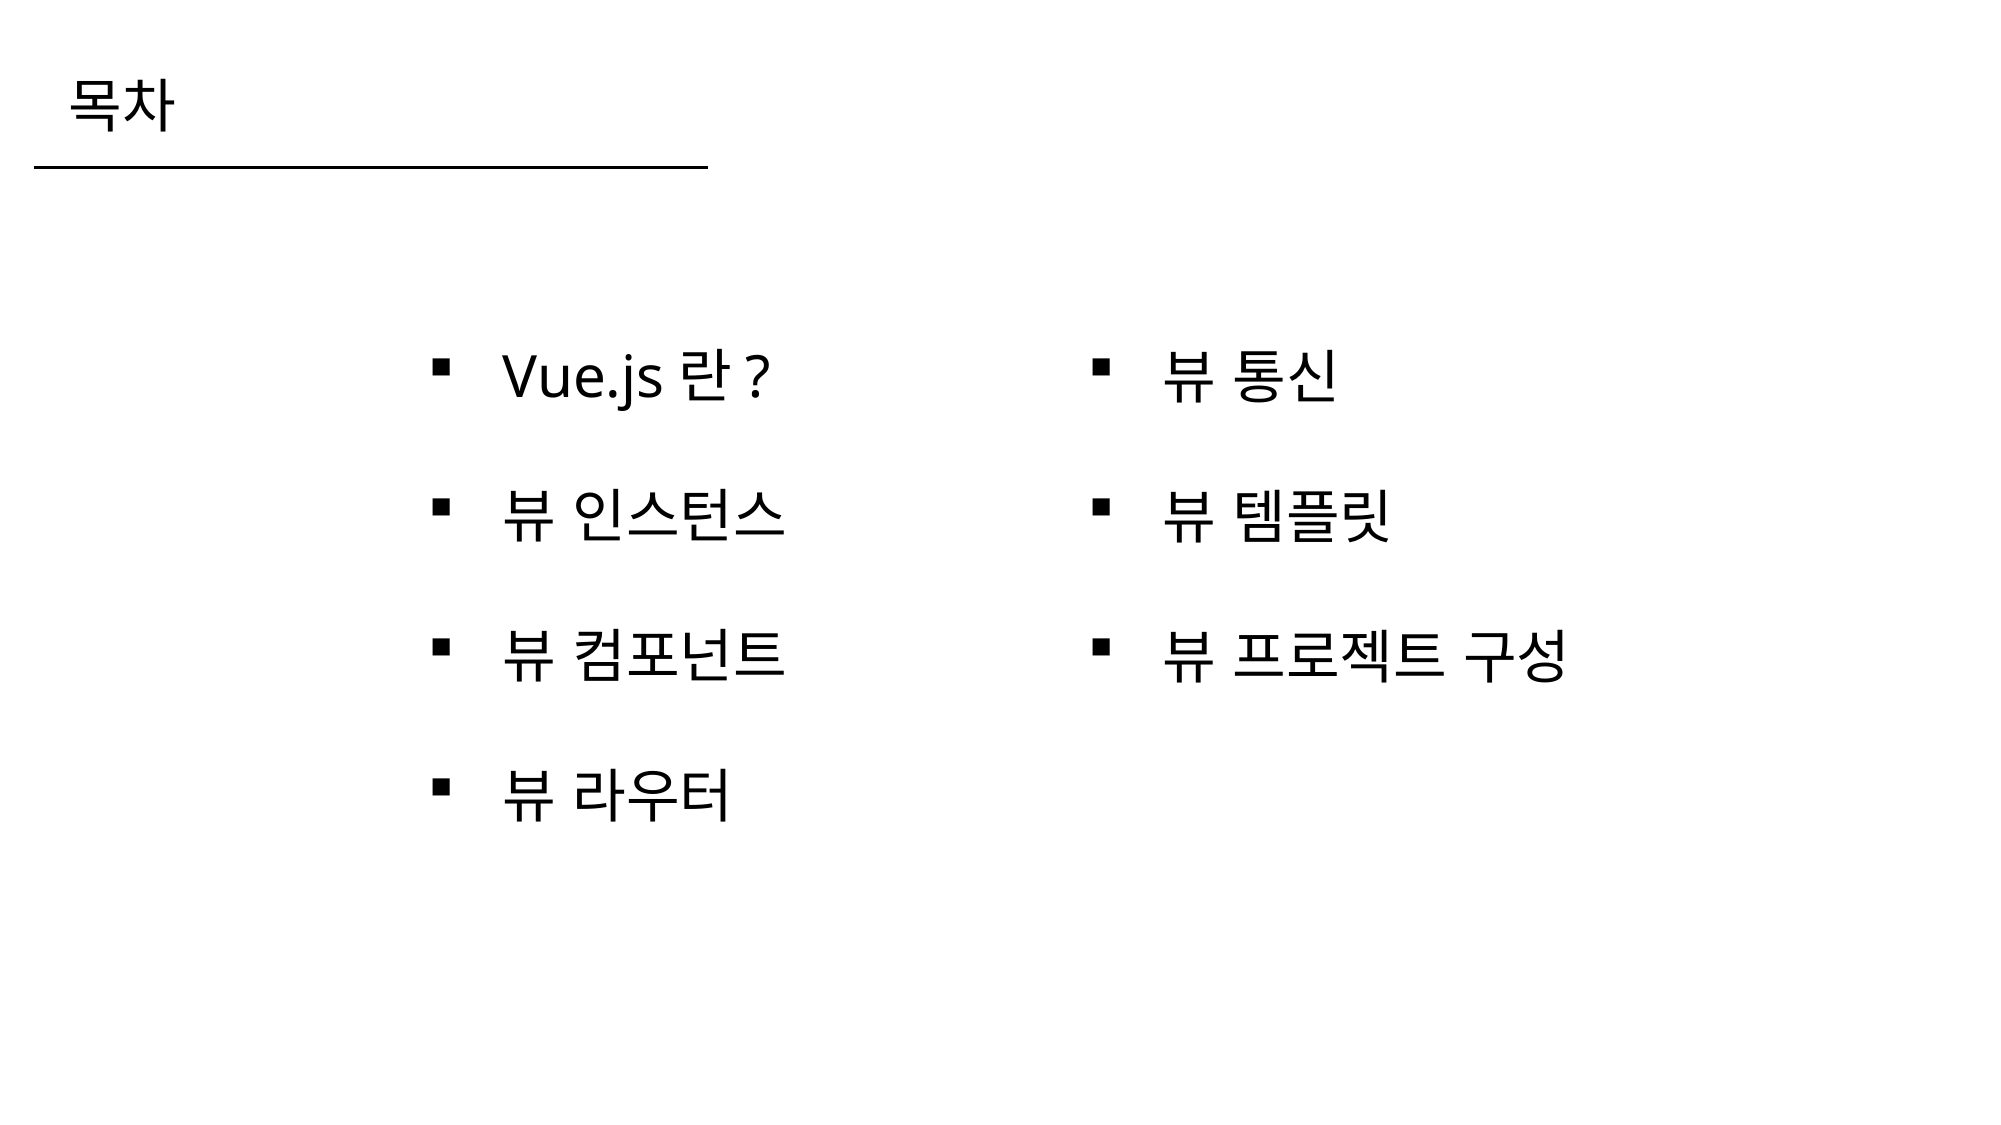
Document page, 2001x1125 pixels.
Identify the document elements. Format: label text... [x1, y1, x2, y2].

text_box 목차 [54, 61, 191, 147]
text_box 뷰 통신 뷰 템플릿 뷰 프로젝트 구성 [1073, 332, 1679, 698]
text_box Vue.js란? 뷰 인스턴스 뷰 컴포넌트 뷰 라우터 [413, 332, 927, 837]
